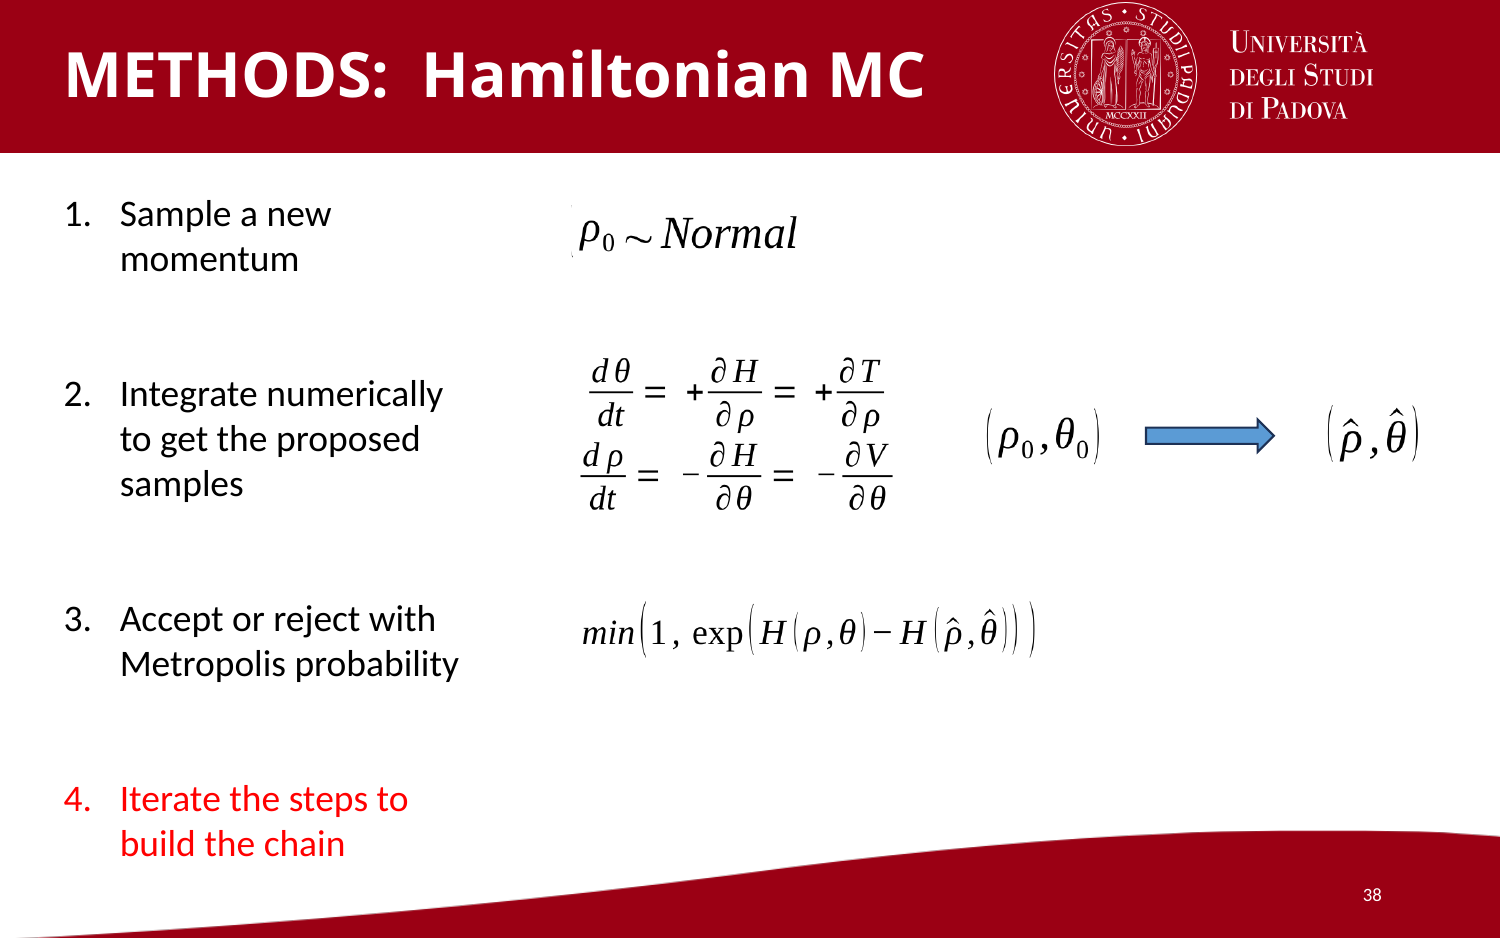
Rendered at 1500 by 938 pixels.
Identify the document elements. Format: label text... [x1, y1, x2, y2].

picture [568, 348, 903, 517]
text_box [1144, 417, 1276, 455]
picture [0, 830, 1500, 938]
picture [1319, 395, 1426, 470]
picture [976, 395, 1115, 470]
picture [573, 598, 1045, 661]
picture [0, 0, 1500, 153]
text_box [571, 205, 805, 266]
text_box Sample a new momentum Integrate numerically to get the proposed samples Accept or reject with Metropolis probability Iterate the steps to build the chain [48, 180, 499, 830]
